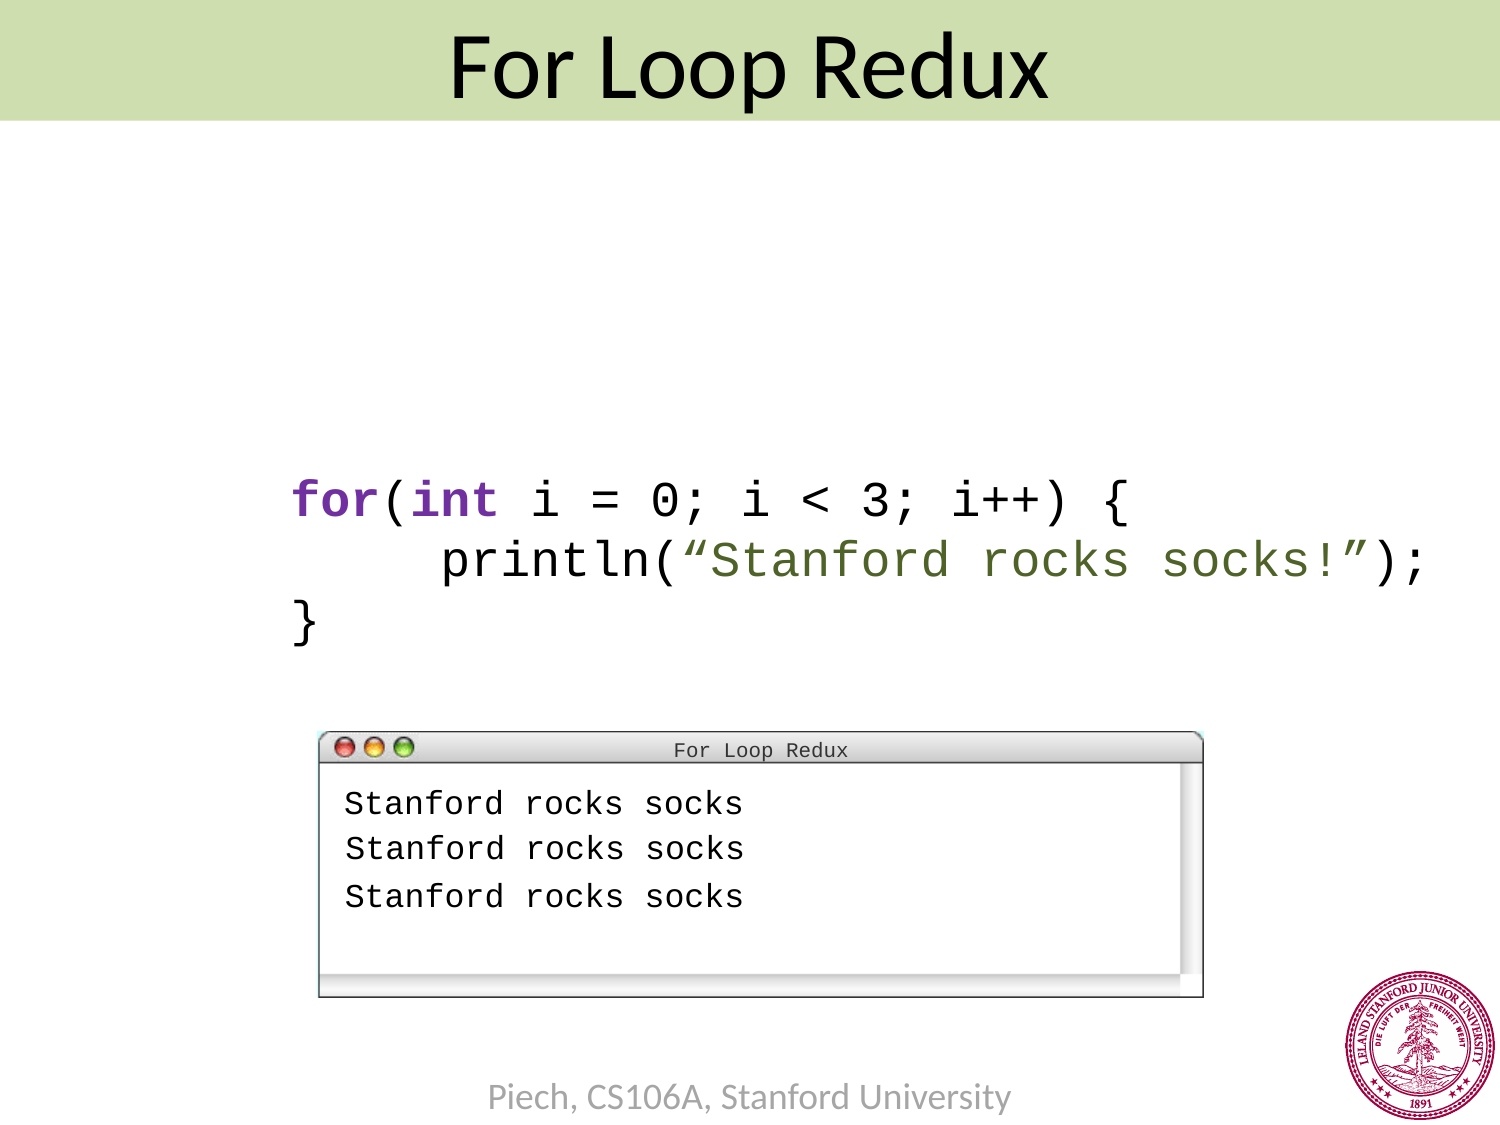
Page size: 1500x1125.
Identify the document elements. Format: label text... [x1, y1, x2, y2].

text_box for(int i = 0; i < 3; i++) { println(“Stanford rocks socks!”); } [125, 398, 1446, 714]
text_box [317, 728, 1205, 998]
text_box For Loop Redux [0, 0, 1500, 121]
picture [1345, 971, 1495, 1120]
